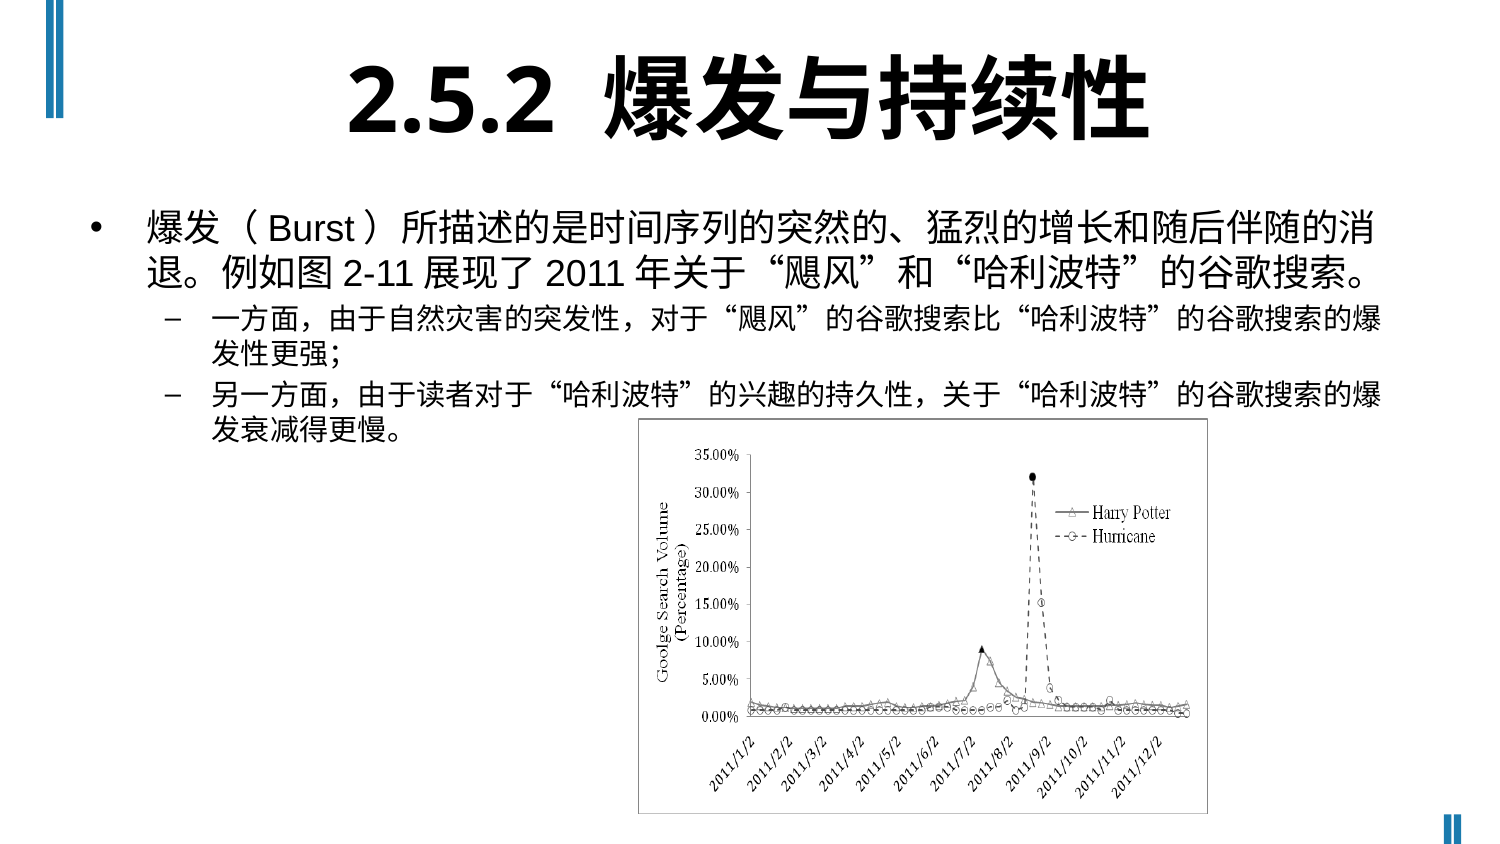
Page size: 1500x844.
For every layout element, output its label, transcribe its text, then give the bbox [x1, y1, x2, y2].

picture [637, 418, 1208, 814]
list 爆发（Burst）所描述的是时间序列的突然的、猛烈的增长和随后伴随的消退。例如图2‑11展现了2011年关于“飓风”和“哈利波特”的谷歌搜索。 一方面，由于自然灾害的突发性，对于“飓风”的谷歌搜索比“哈利波特”的谷歌搜索的爆发性更强； 另一方面，由于读者对于“哈利波特”的兴趣的持久性，关于“哈利波特”的谷歌搜索的爆发衰减得更慢。 [75, 196, 1425, 754]
title 2.5.2 爆发与持续性 [75, 33, 1425, 175]
